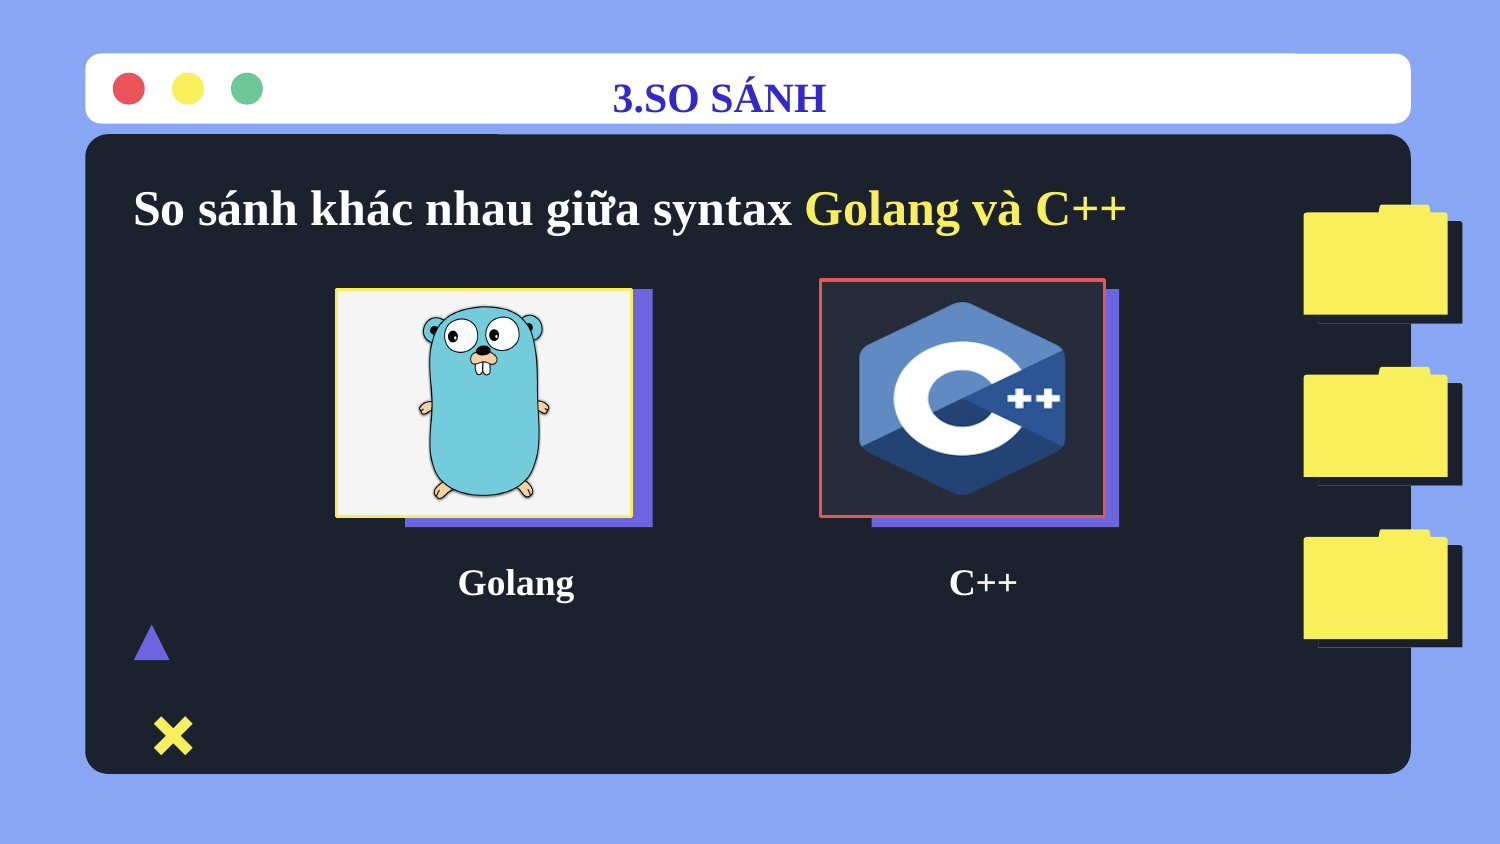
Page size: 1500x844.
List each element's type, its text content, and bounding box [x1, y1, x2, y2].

picture [820, 279, 1105, 517]
text_box [405, 289, 653, 528]
text_box [871, 289, 1120, 528]
text_box 3.SO SÁNH [523, 63, 917, 128]
picture [336, 288, 633, 517]
text_box [153, 716, 193, 756]
title C++ [785, 537, 1182, 624]
title Golang [318, 537, 714, 624]
text_box [133, 624, 170, 661]
title So sánh khác nhau giữa syntax Golang và C++ [118, 158, 1382, 252]
